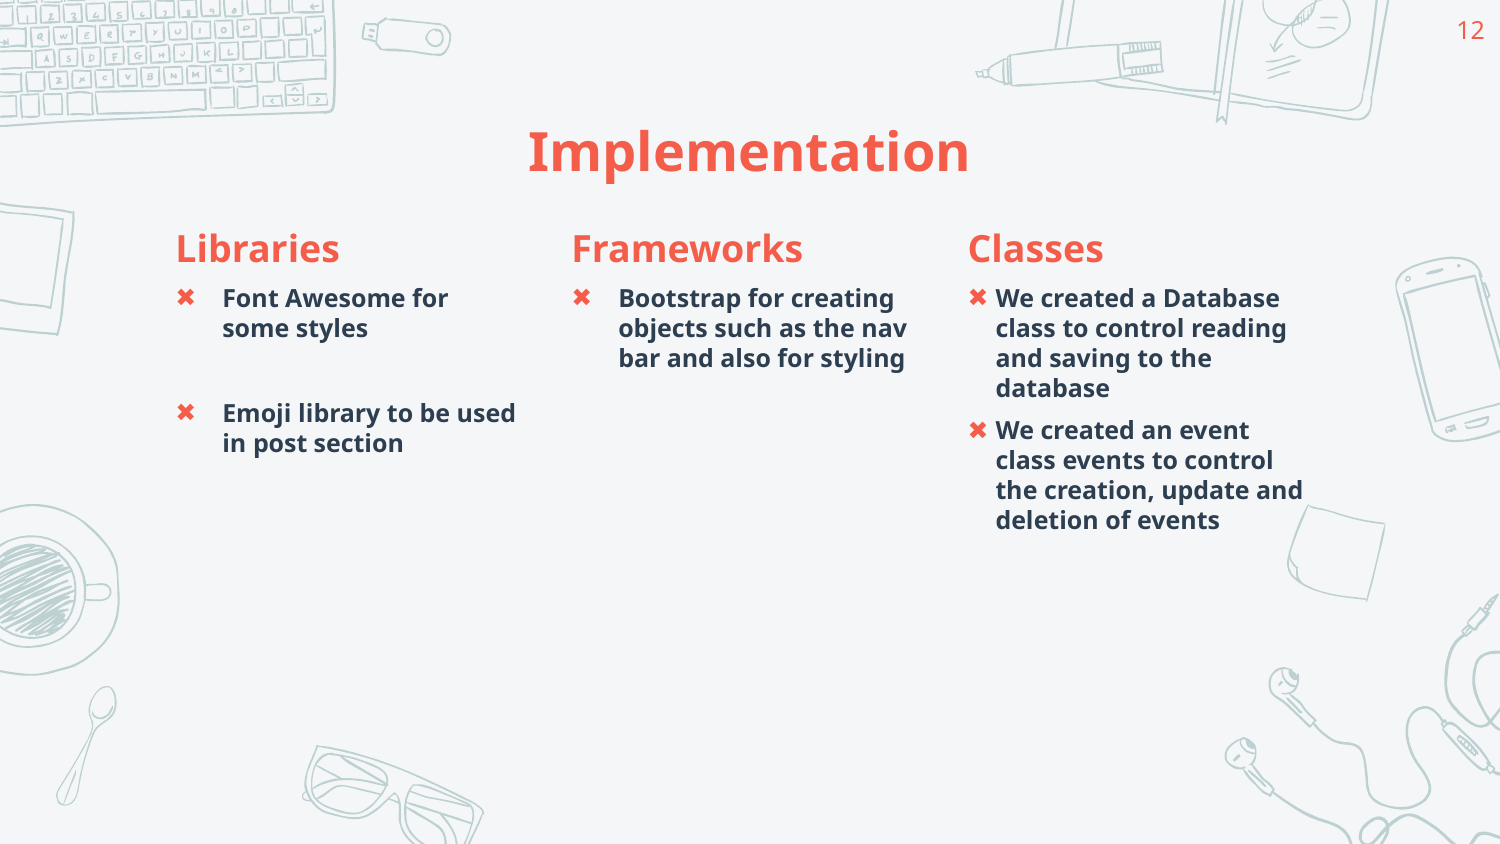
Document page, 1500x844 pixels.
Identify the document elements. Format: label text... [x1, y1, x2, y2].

title Implementation [185, 102, 1315, 198]
list Classes We created a Database class to control reading and saving to the database We created an event class events to control the creation, update and deletion of events [952, 209, 1330, 790]
list Frameworks Bootstrap for creating objects such as the nav bar and also for styling [556, 209, 934, 790]
list Libraries Font Awesome for some styles Emoji library to be used in post section [160, 209, 537, 790]
slide_number 12 [1435, 0, 1500, 53]
